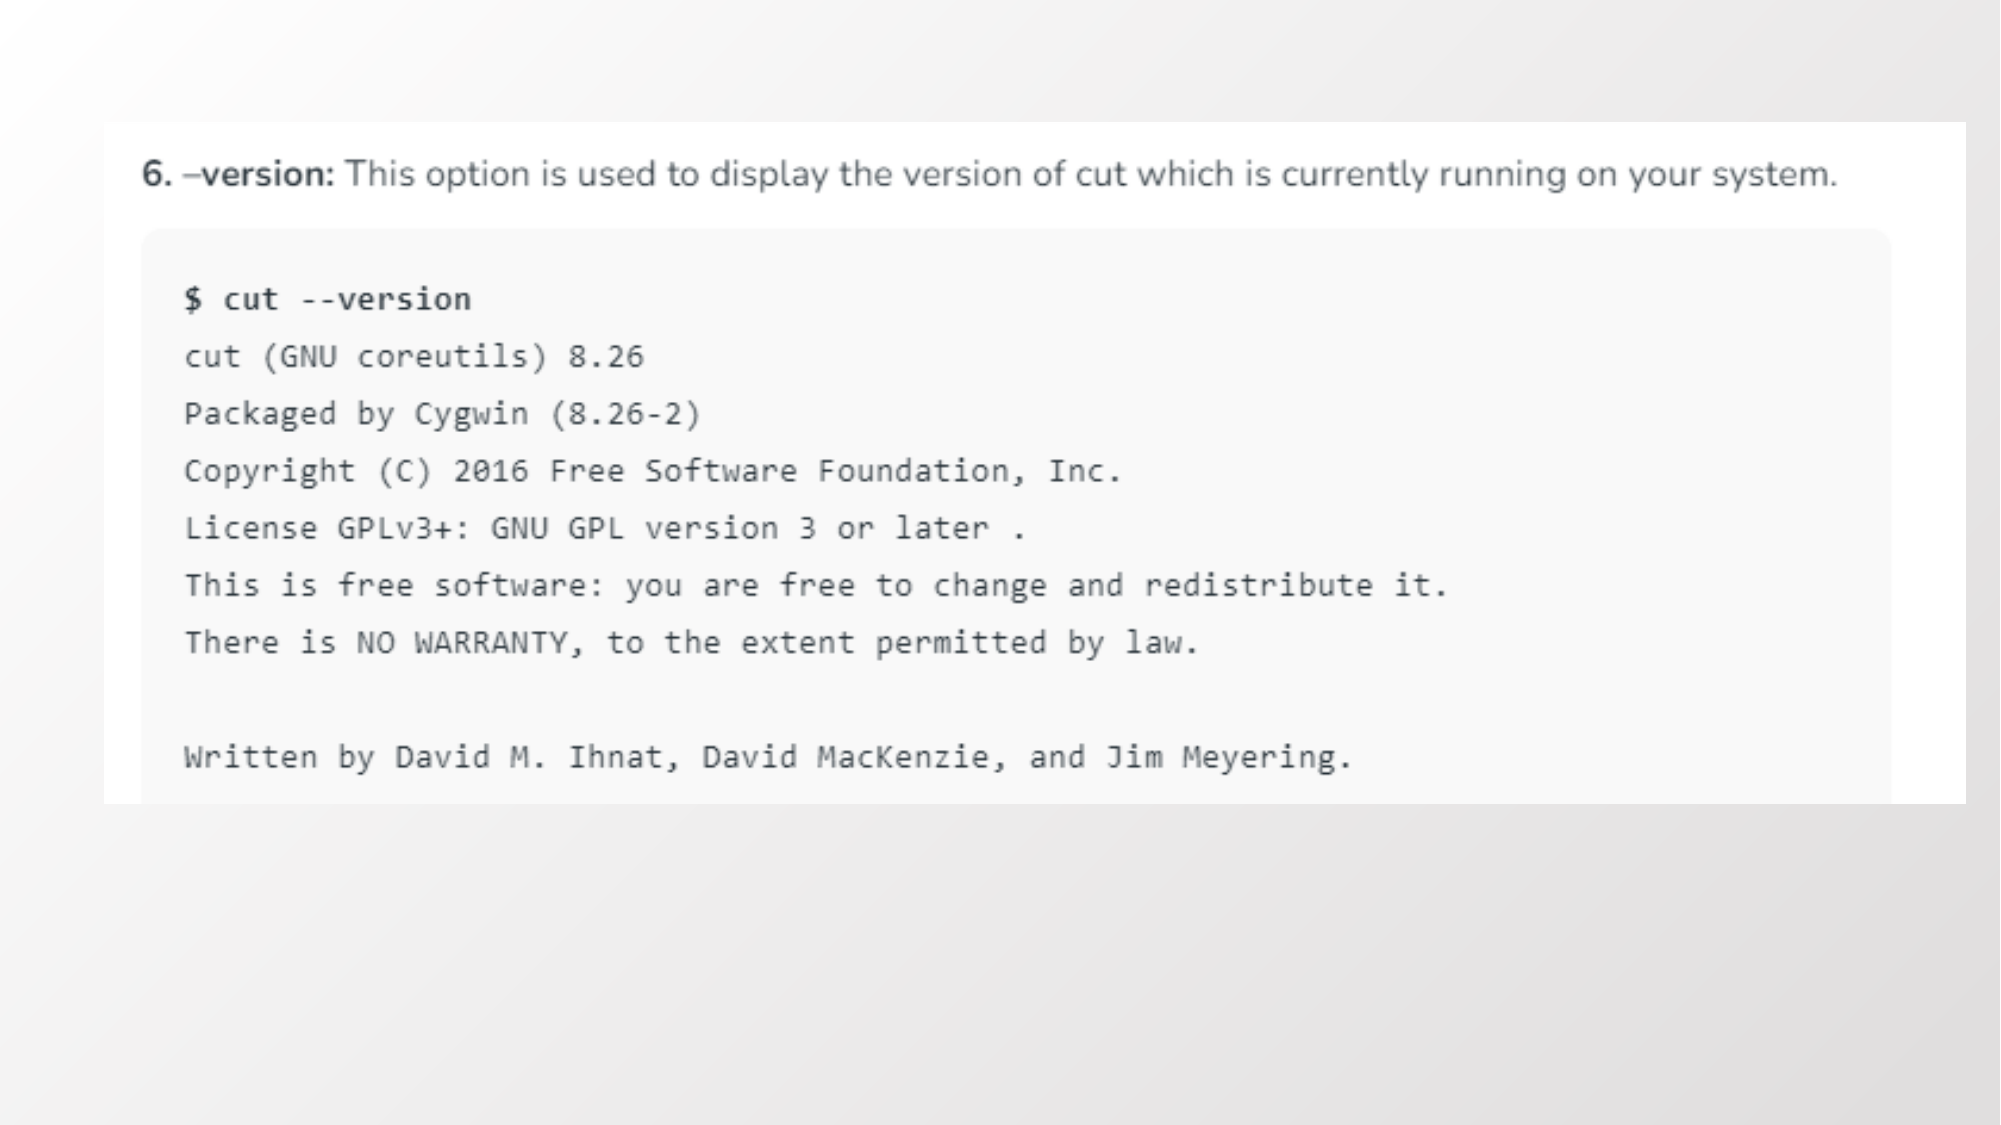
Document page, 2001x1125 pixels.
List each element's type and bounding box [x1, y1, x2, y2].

picture [103, 122, 1966, 804]
